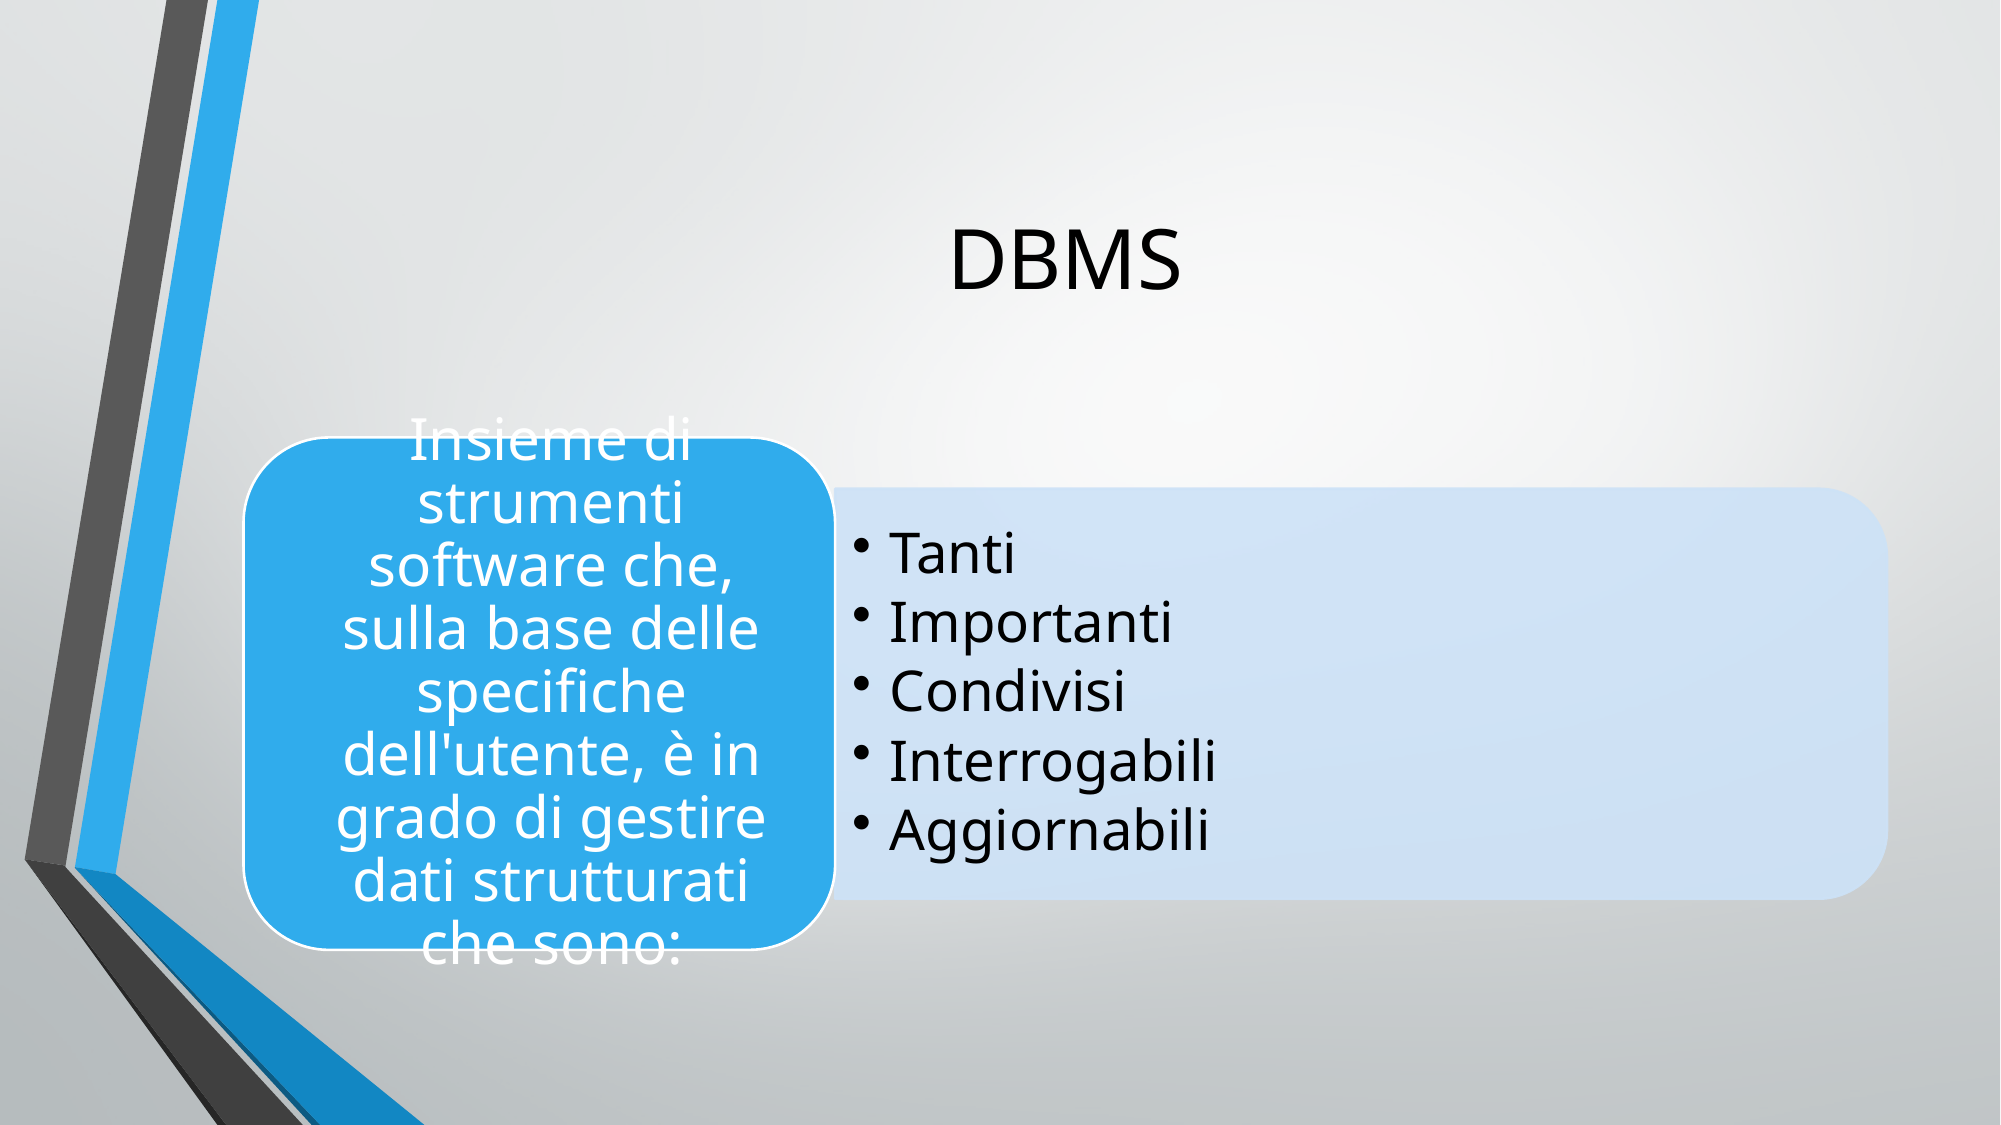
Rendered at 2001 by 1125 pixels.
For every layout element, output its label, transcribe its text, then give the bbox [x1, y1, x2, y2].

title DBMS [243, 112, 1887, 400]
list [243, 437, 1888, 951]
